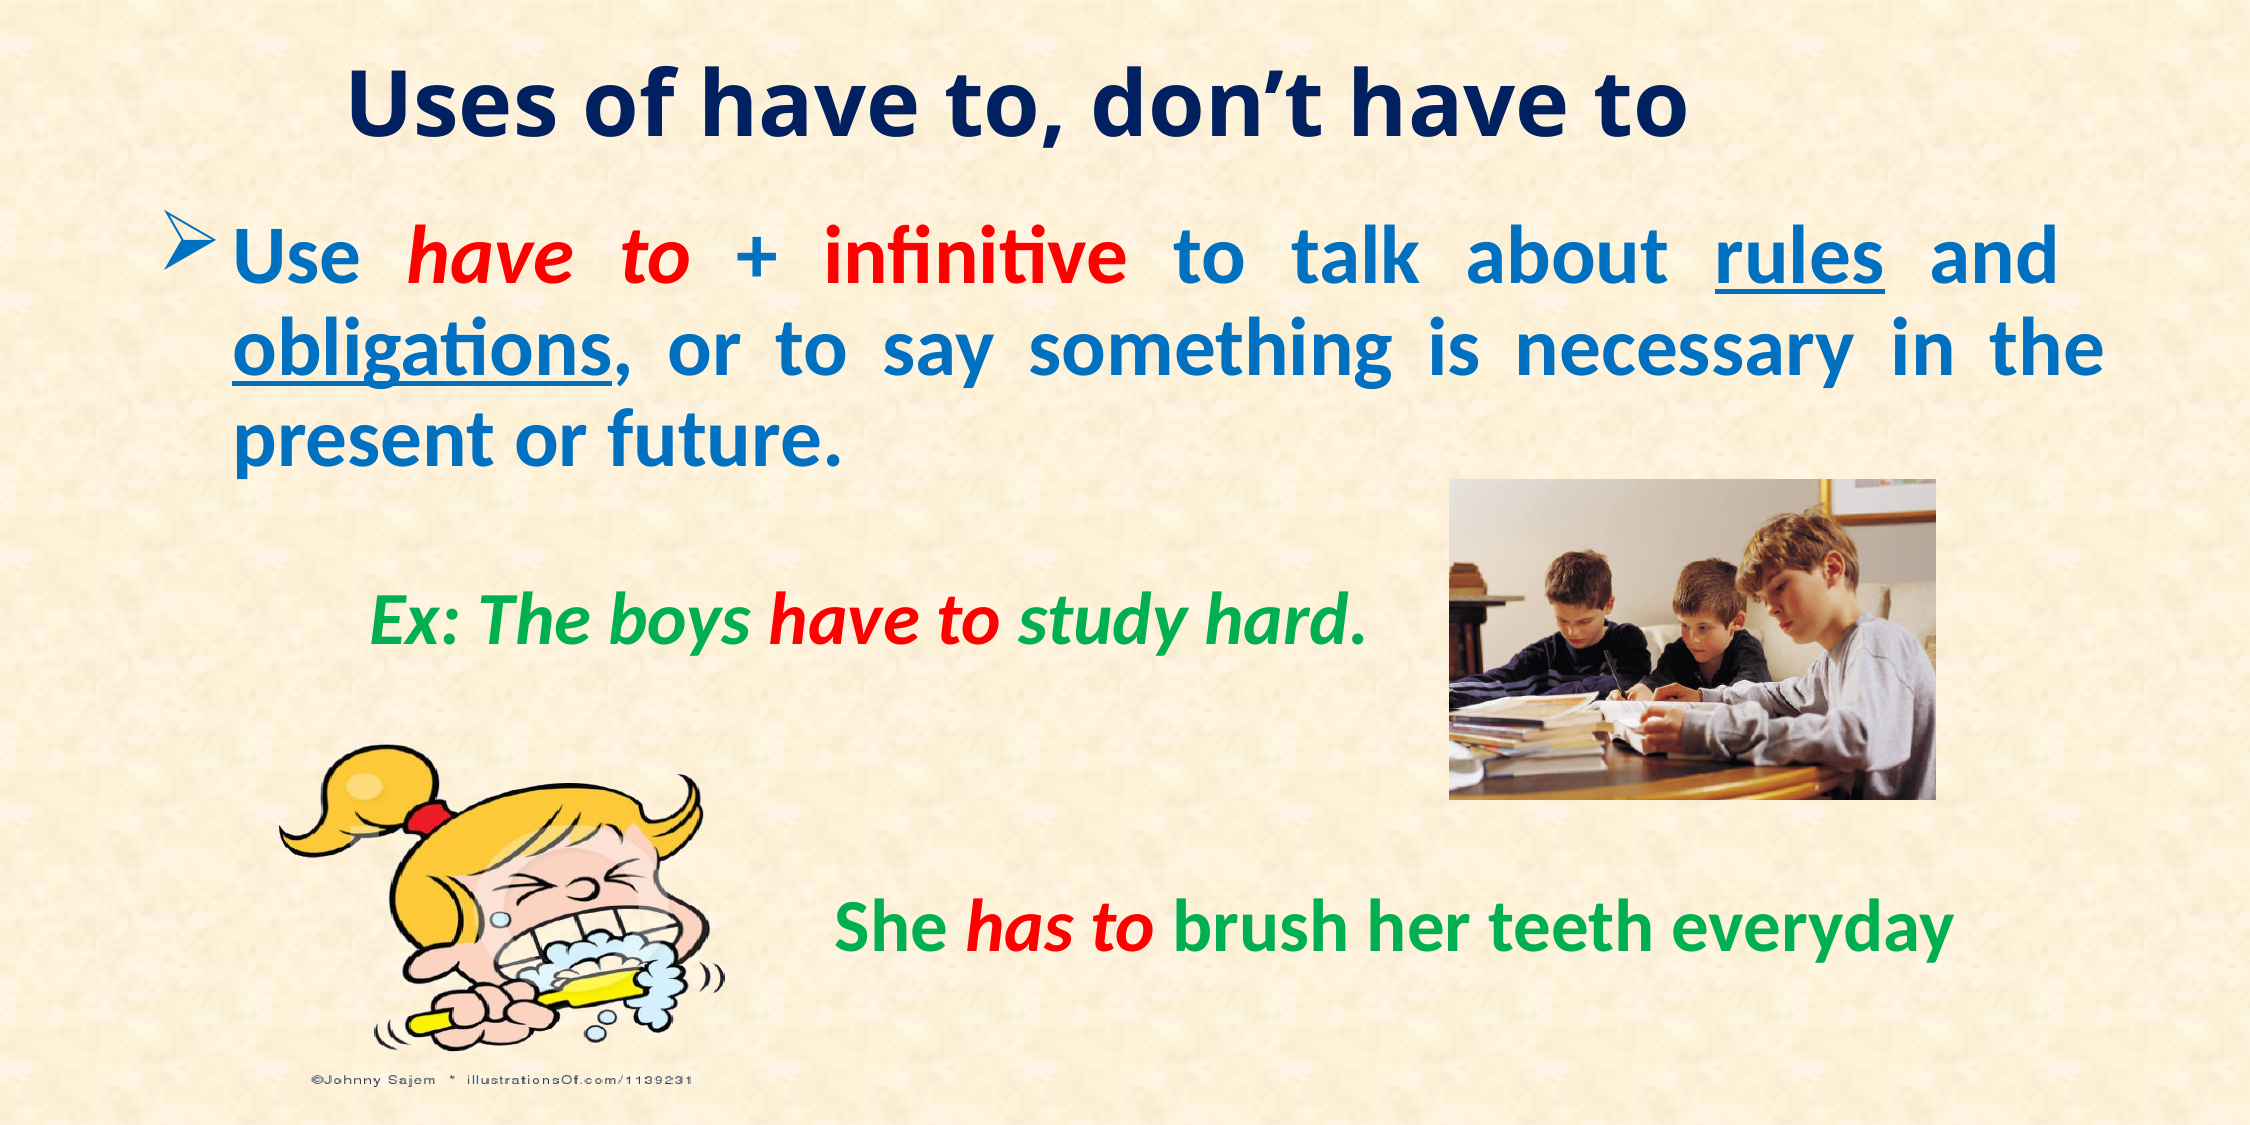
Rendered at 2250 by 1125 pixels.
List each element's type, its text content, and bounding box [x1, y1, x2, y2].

picture [0, 0, 2250, 1125]
text_box Ex: The boys have to study hard. [354, 562, 1385, 668]
text_box She has to brush her teeth everyday [808, 869, 1971, 975]
text_box Use have to + infinitive to talk about rules and obligations, or to say something is necessary in the present or future. [142, 201, 2120, 491]
text_box Uses of have to, don’t have to [312, 37, 2025, 163]
